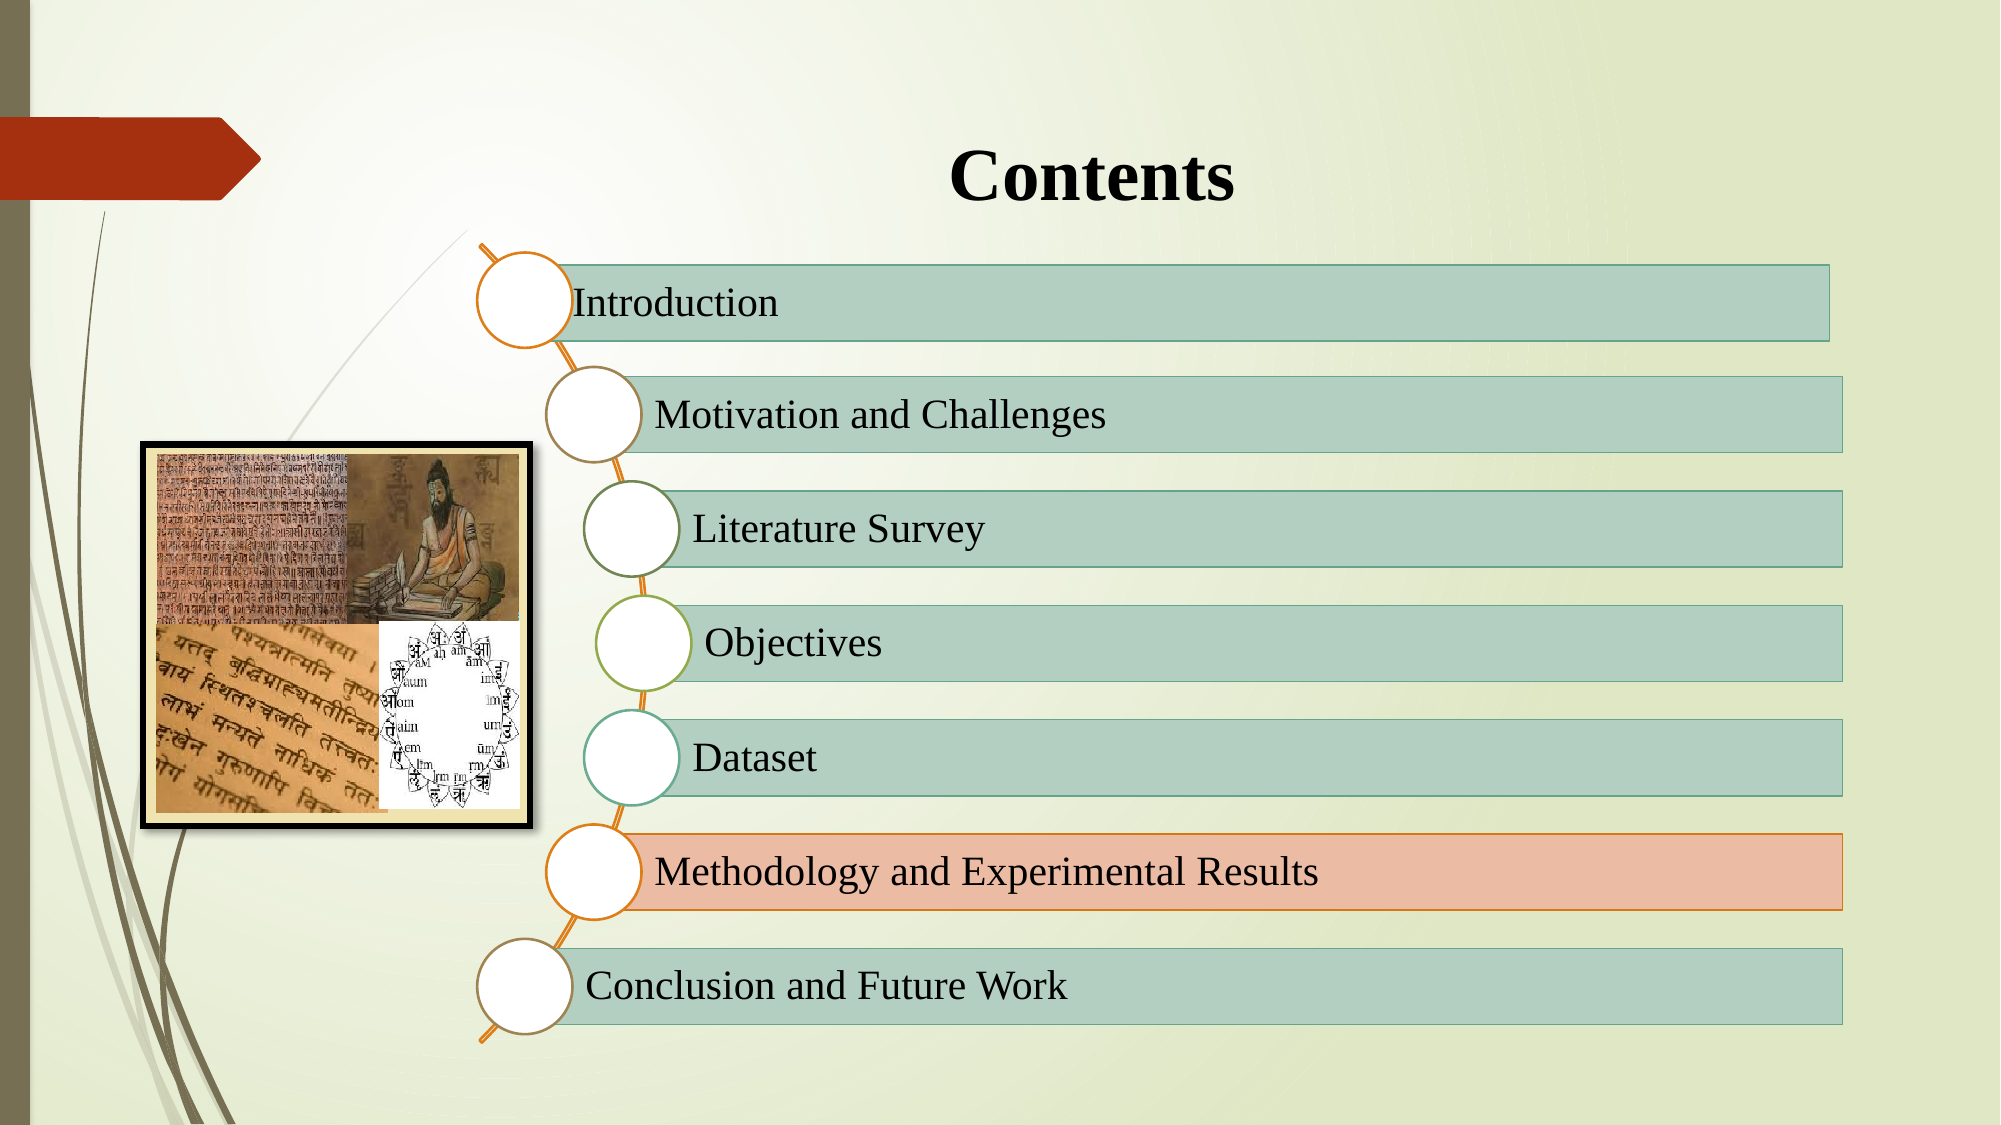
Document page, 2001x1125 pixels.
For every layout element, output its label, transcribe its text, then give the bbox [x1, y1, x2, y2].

text_box Contents [569, 117, 1615, 223]
picture [145, 447, 528, 824]
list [465, 223, 1855, 1063]
